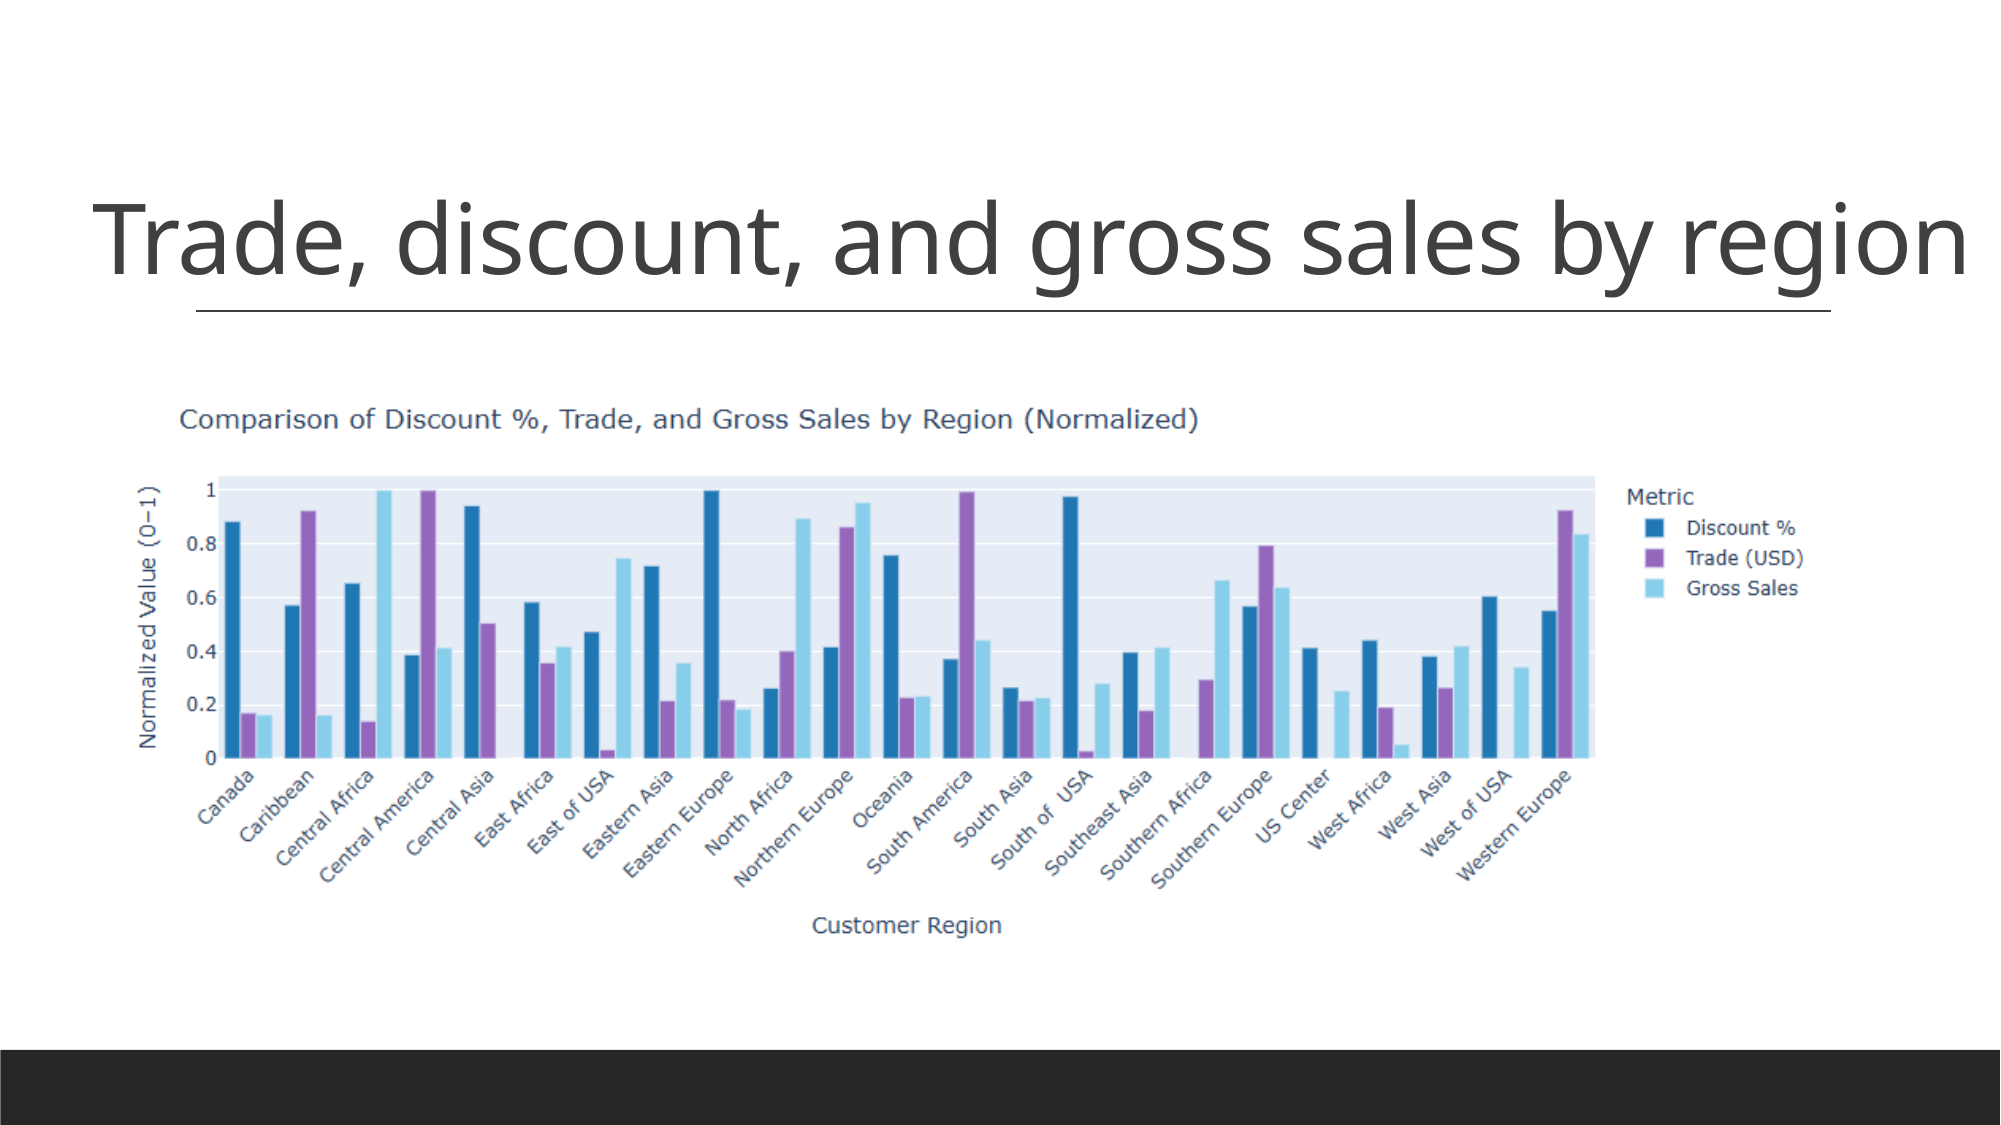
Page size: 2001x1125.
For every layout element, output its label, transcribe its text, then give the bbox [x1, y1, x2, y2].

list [89, 386, 1831, 952]
title Trade, discount, and gross sales by region [77, 126, 2000, 303]
